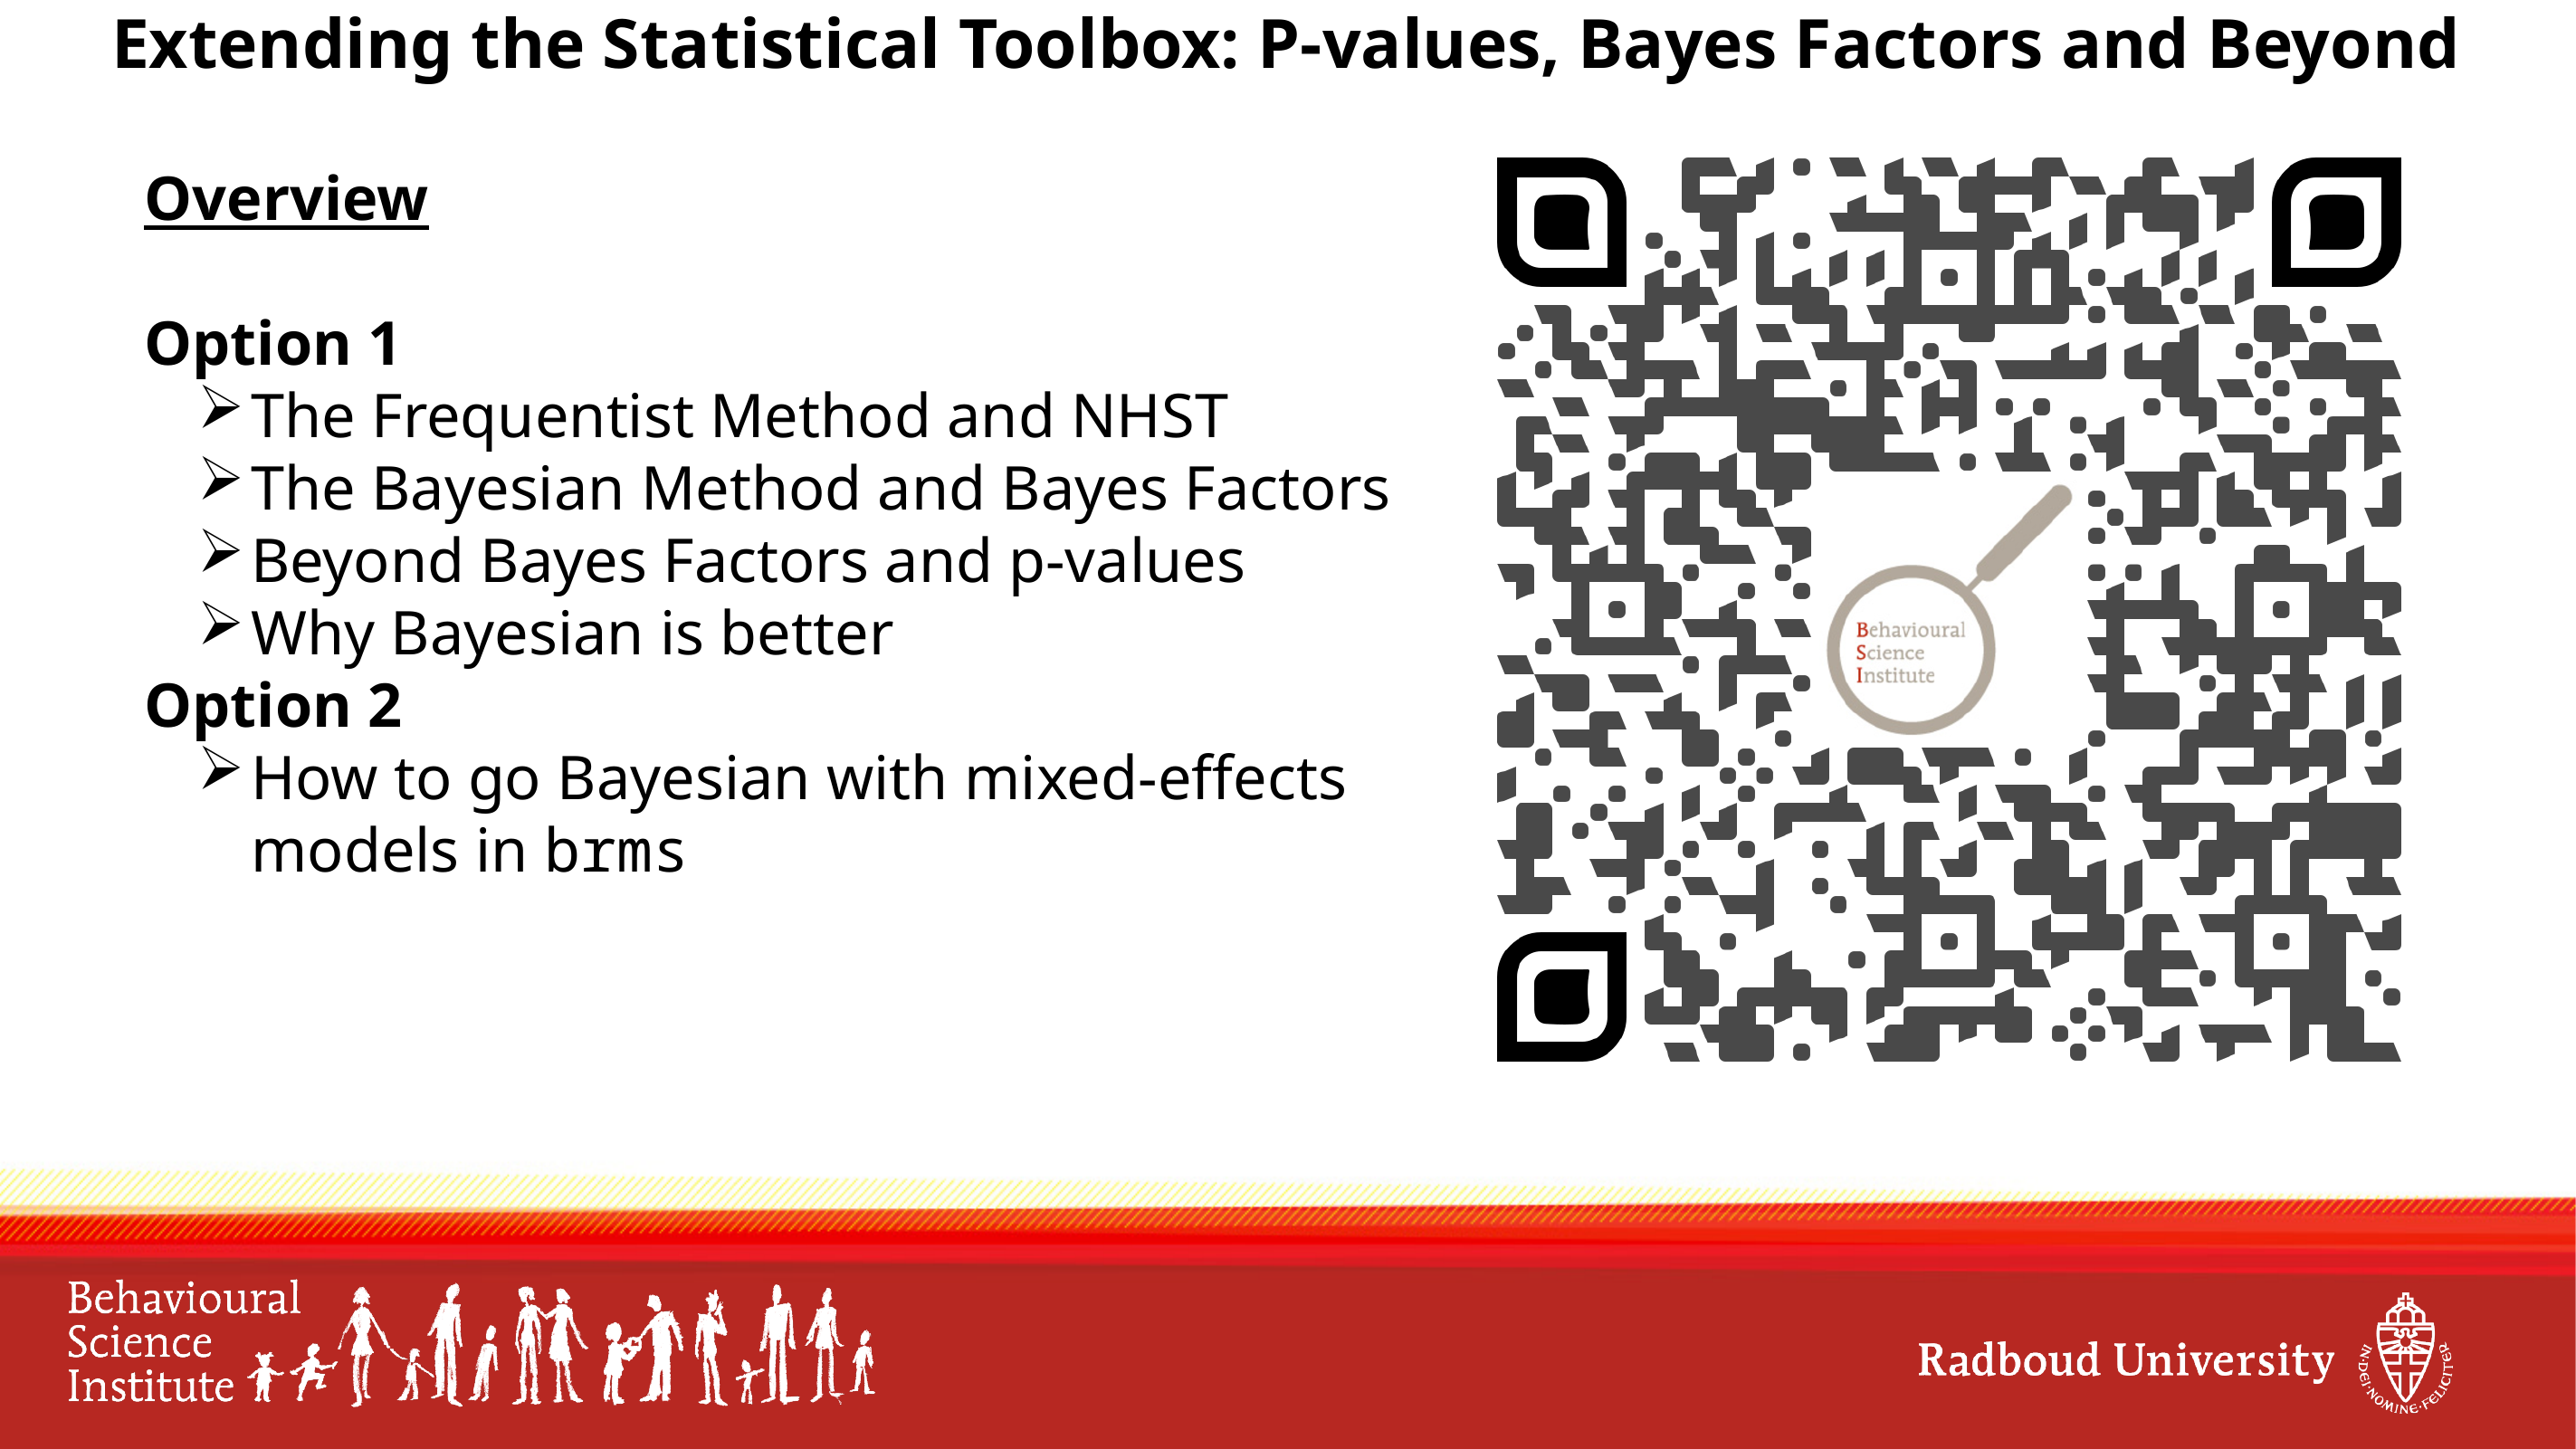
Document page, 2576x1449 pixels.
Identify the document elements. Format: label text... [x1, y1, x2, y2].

list Overview Option 1 The Frequentist Method and NHST The Bayesian Method and Bayes Factors Beyond Bayes Factors and p-values Why Bayesian is better Option 2 How to go Bayesian with mixed-effects models in brms [138, 155, 1455, 1064]
title Extending the Statistical Toolbox: P-values, Bayes Factors and Beyond [0, 0, 2576, 156]
picture [0, 120, 2576, 1449]
